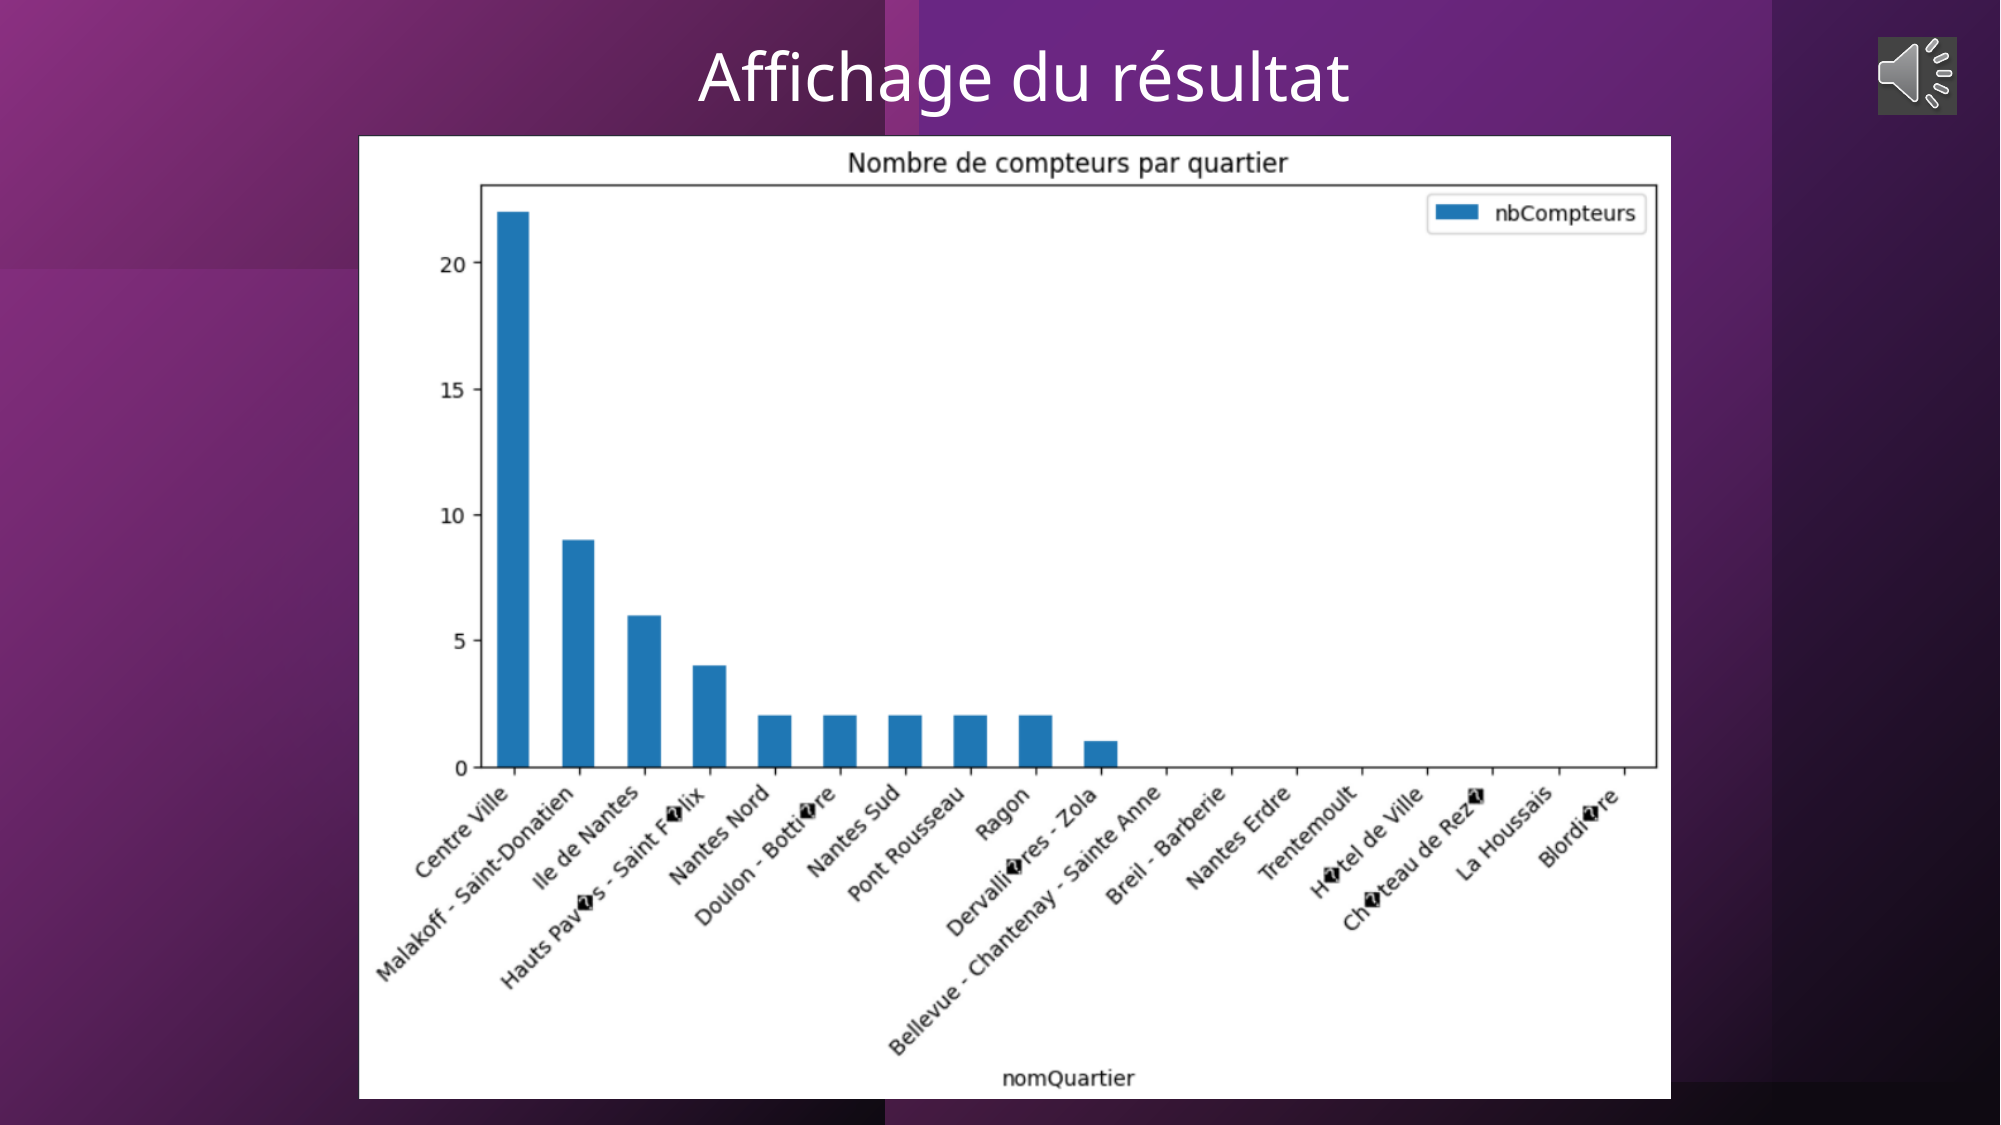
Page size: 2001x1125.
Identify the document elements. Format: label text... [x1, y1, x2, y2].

title Affichage du résultat [65, 35, 1984, 333]
picture [358, 135, 1671, 1099]
picture [1877, 35, 1958, 116]
